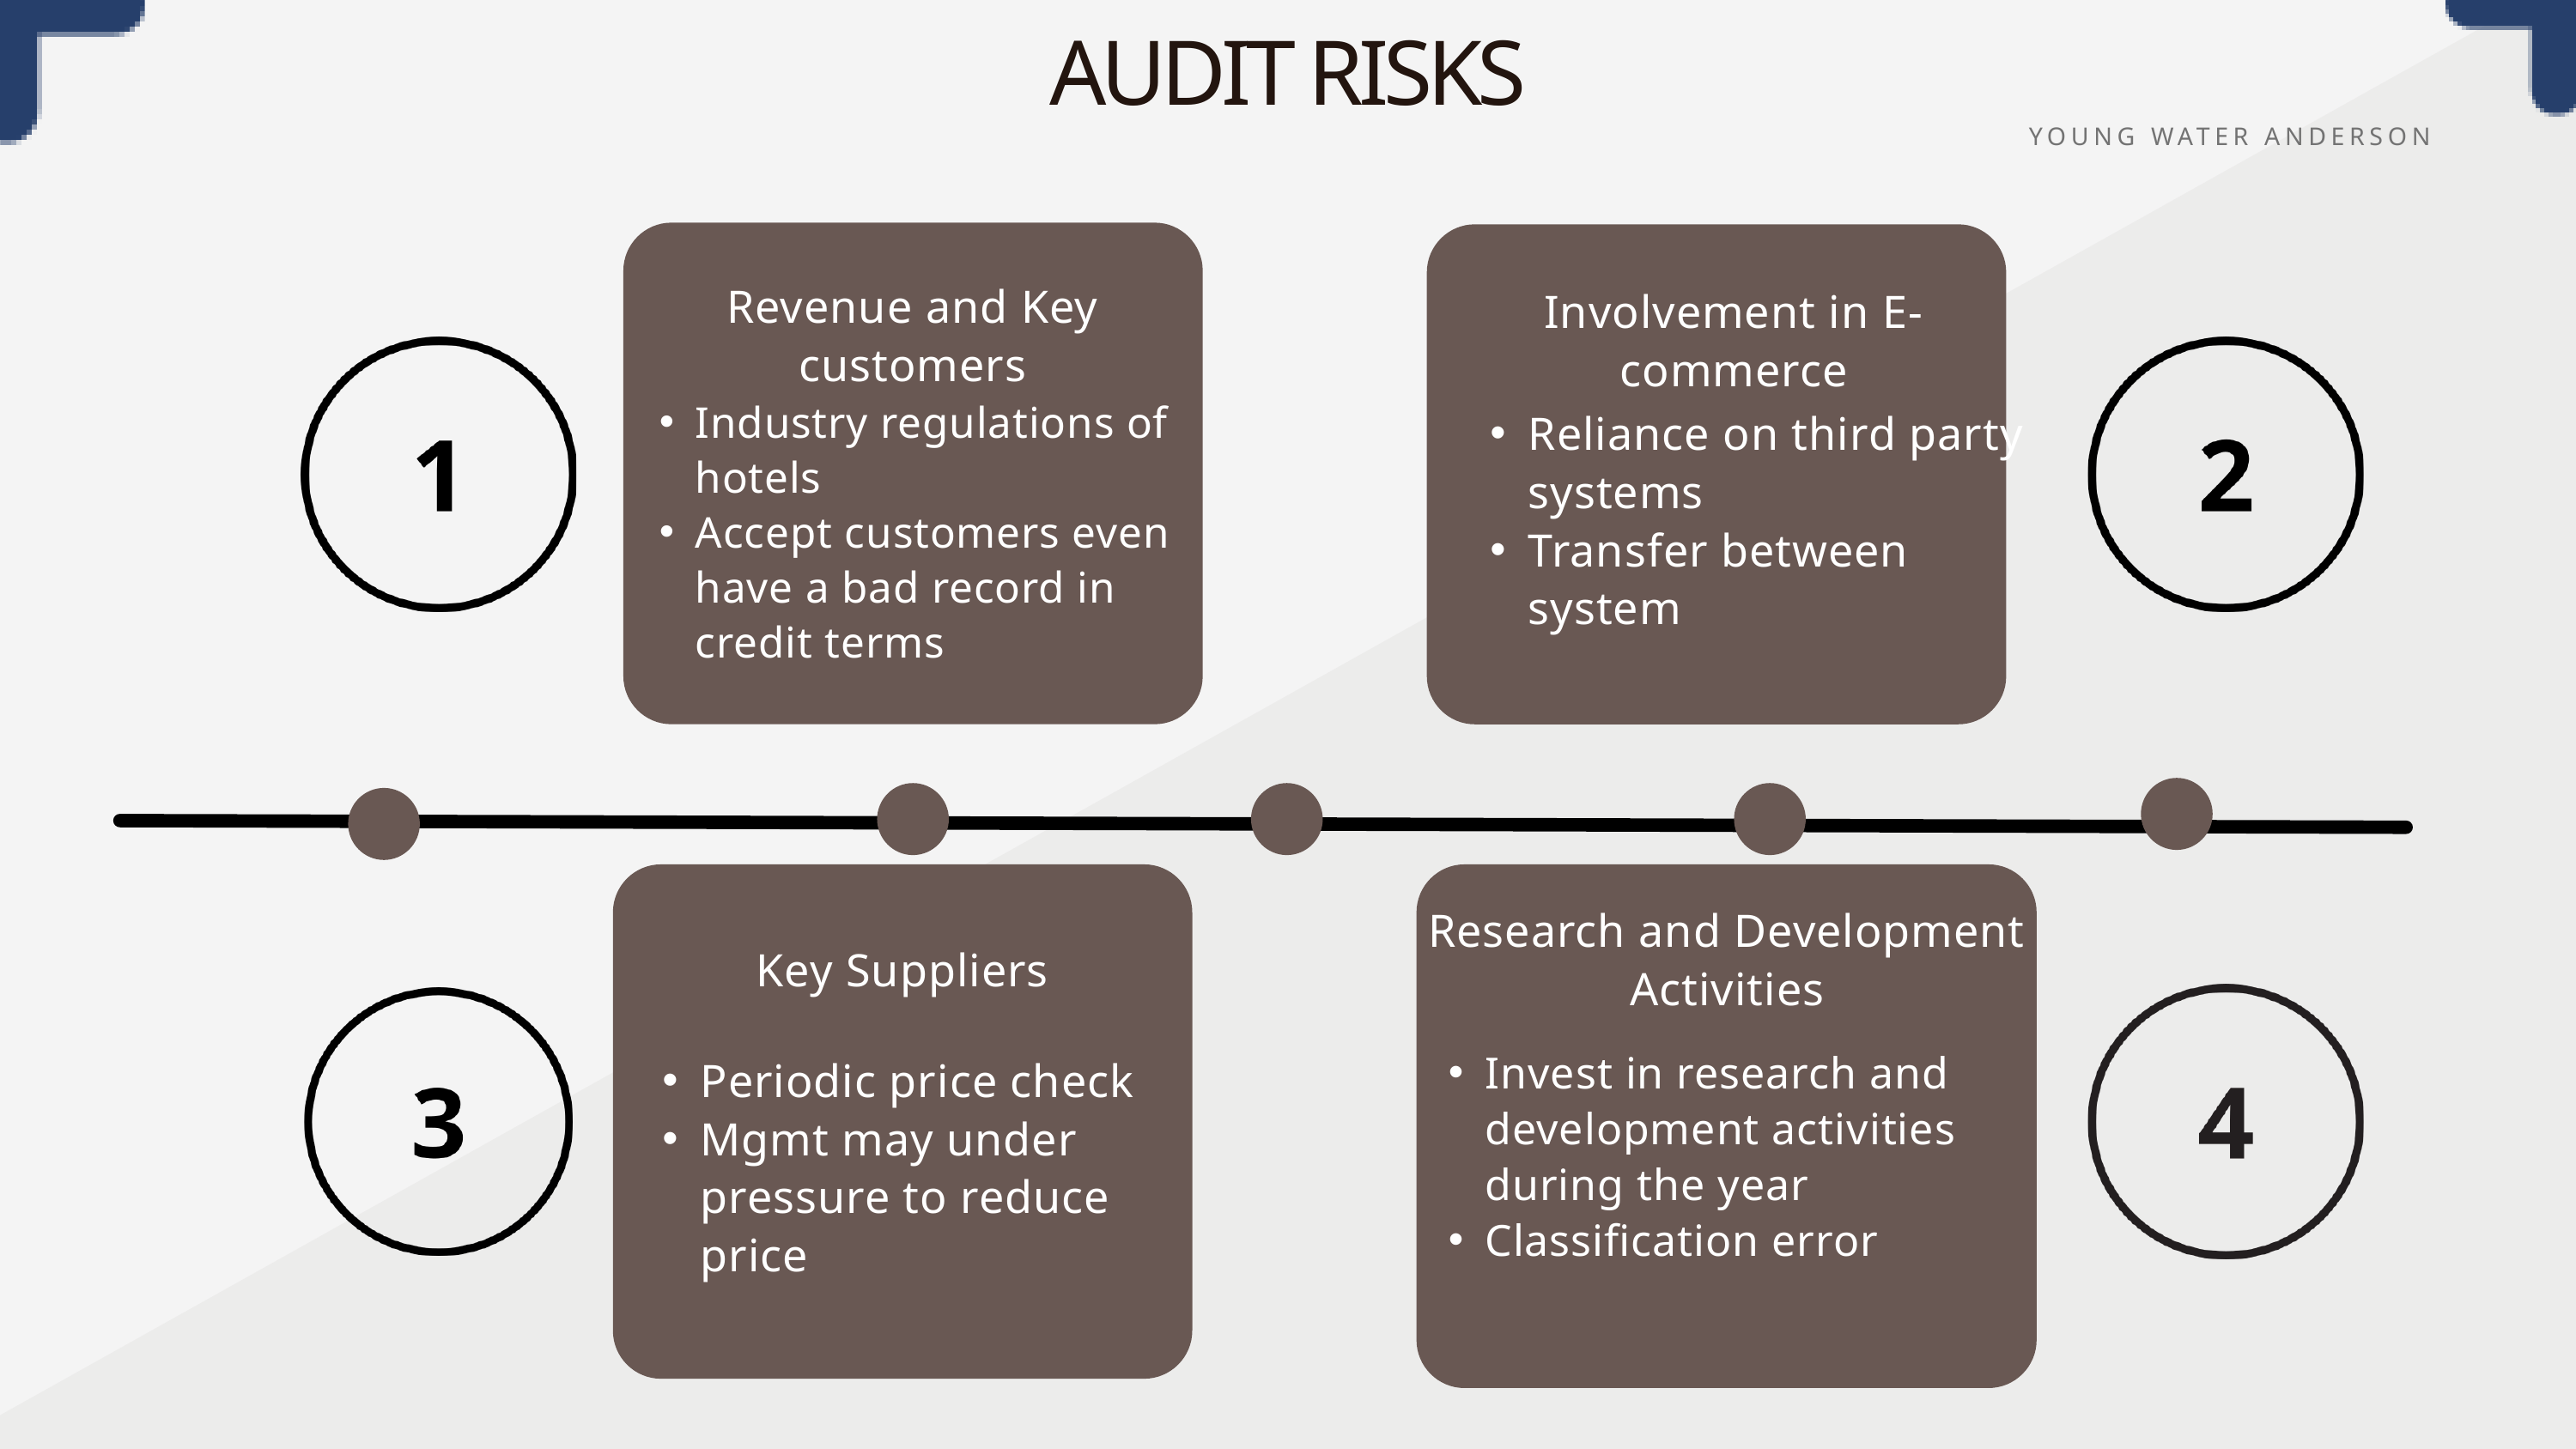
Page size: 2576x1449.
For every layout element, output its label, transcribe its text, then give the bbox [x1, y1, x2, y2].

text_box YOUNG WATER ANDERSON [1618, 125, 2432, 151]
text_box [304, 987, 573, 1256]
text_box [2087, 336, 2364, 613]
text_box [1426, 224, 2042, 724]
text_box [623, 222, 1203, 724]
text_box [2140, 777, 2214, 851]
text_box [301, 336, 577, 613]
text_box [612, 864, 1213, 1379]
text_box [2445, 0, 2576, 118]
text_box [1734, 782, 1807, 856]
text_box [0, 47, 2576, 1449]
text_box [0, 0, 145, 145]
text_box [877, 782, 950, 856]
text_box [1250, 782, 1323, 856]
text_box AUDIT RISKS [301, 35, 2275, 124]
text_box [348, 787, 421, 861]
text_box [1412, 864, 2364, 1389]
